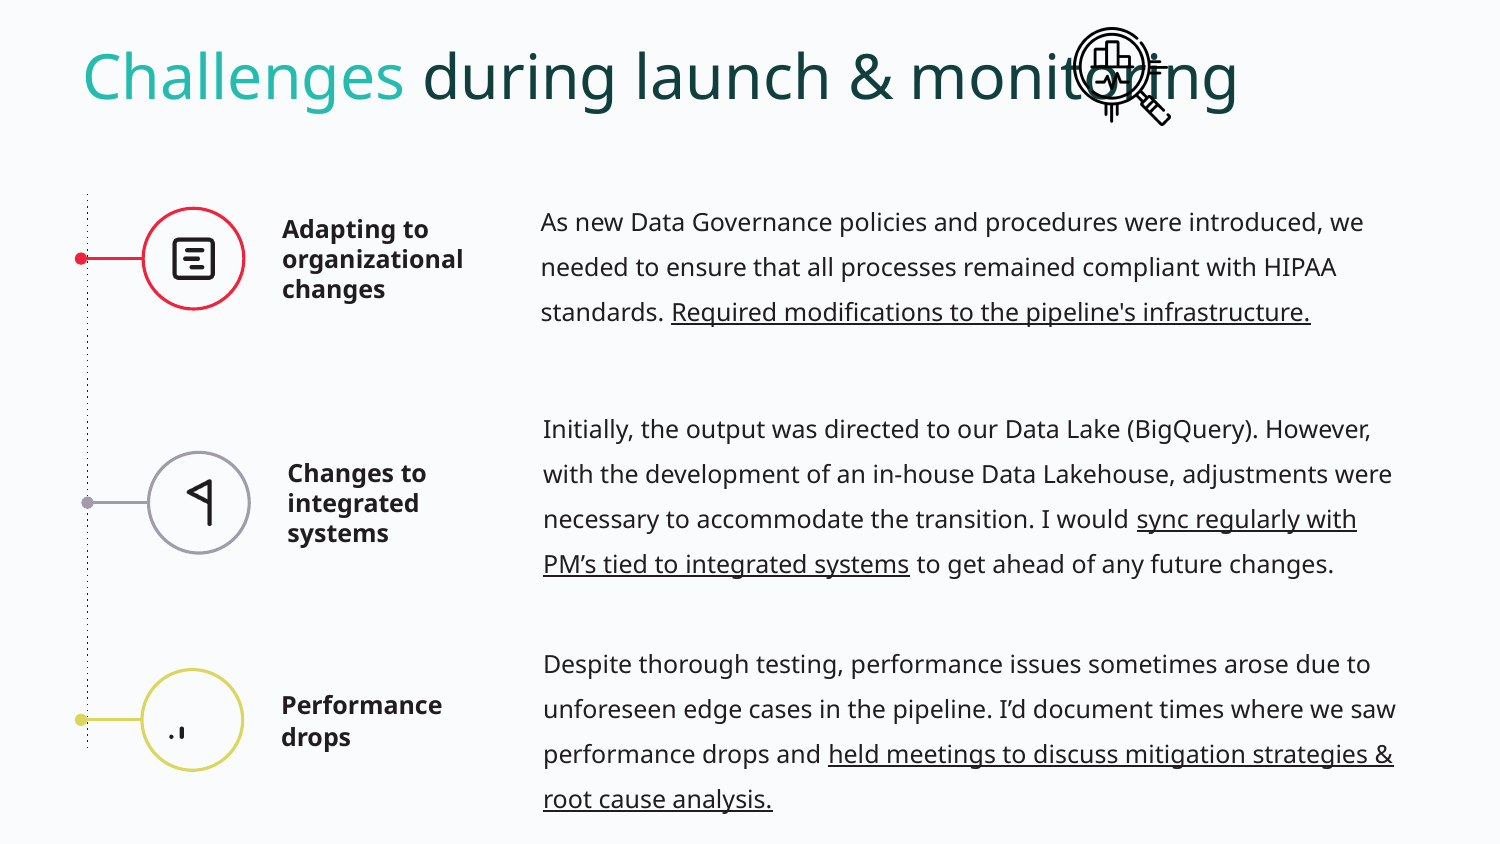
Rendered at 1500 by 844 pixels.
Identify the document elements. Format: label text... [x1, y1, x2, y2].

text_box [143, 208, 244, 309]
picture [1072, 27, 1171, 126]
text_box [141, 669, 243, 771]
text_box Challenges during launch & monitoring [67, 27, 1071, 122]
picture [168, 233, 219, 284]
picture [167, 694, 218, 745]
subtitle Adapting to organizational changes [267, 193, 529, 324]
list Initially, the output was directed to our Data Lake (BigQuery). However, with the development of an in-house Data Lakehouse, adjustments were necessary to accommodate the transition. I would sync regularly with PM’s tied to integrated systems to get ahead of any future changes. [528, 423, 1424, 553]
list Despite thorough testing, performance issues sometimes arose due to unforeseen edge cases in the pipeline. I’d document times where we saw performance drops and held meetings to discuss mitigation strategies & root cause analysis. [528, 695, 1424, 811]
subtitle Performance drops [265, 655, 527, 785]
text_box Challenges during launch & monitoring [1171, 27, 1433, 122]
list As new Data Governance policies and procedures were introduced, we needed to ensure that all processes remained compliant with HIPAA standards. Required modifications to the pipeline's infrastructure. [529, 193, 1422, 324]
subtitle Changes to integrated systems [272, 437, 534, 568]
text_box [148, 452, 250, 554]
picture [173, 477, 224, 528]
